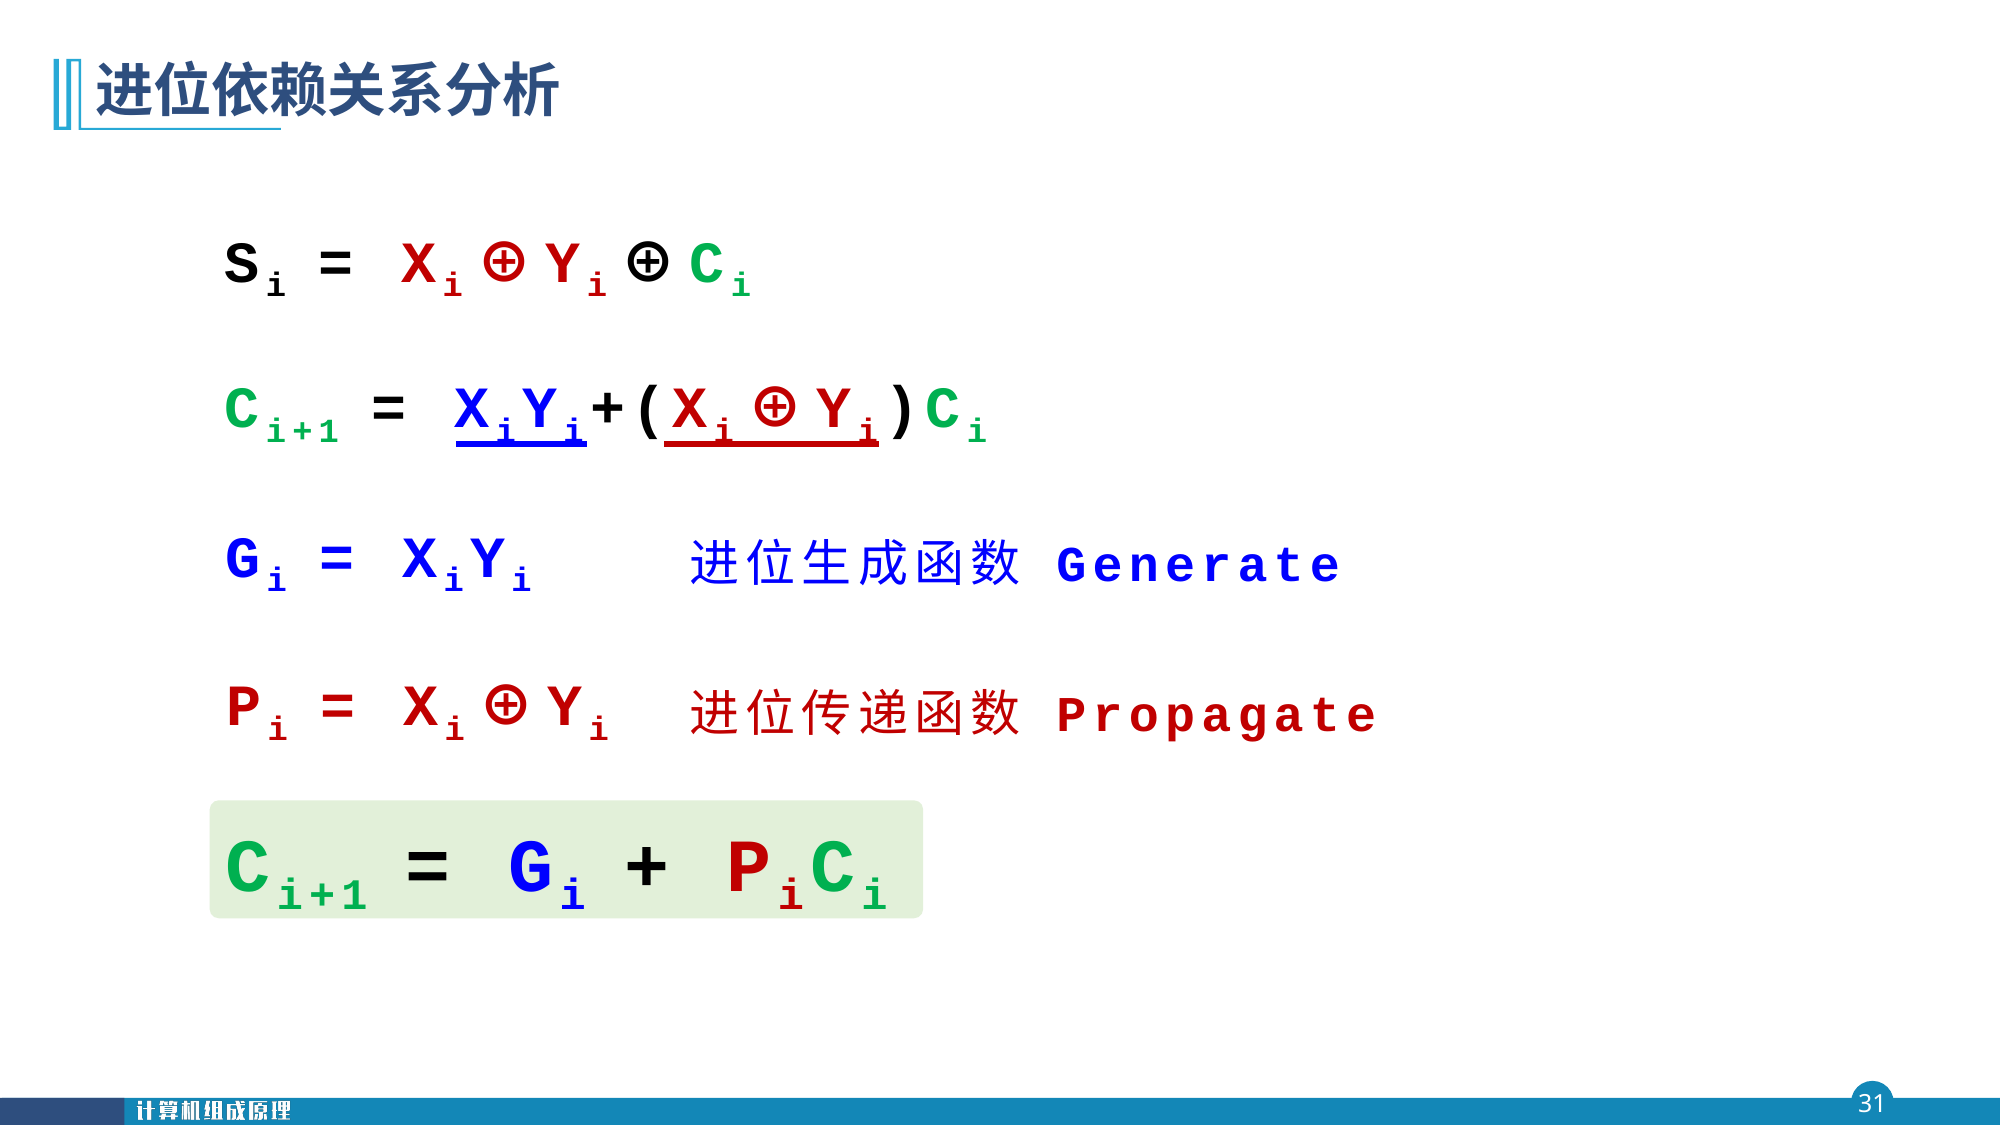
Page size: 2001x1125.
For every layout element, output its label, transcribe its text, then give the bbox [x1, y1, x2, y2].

text_box Gi = XiYi [210, 495, 648, 602]
text_box Si = Xi⊕Yi⊕Ci [209, 217, 860, 312]
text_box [209, 788, 1147, 919]
text_box Ci+1 = XiYi+(Xi⊕Yi)Ci [209, 345, 1197, 474]
text_box 进位传递函数 Propagate [674, 661, 1474, 781]
text_box 进位生成函数 Generate [674, 511, 1392, 630]
title 进位依赖关系分析 [80, 42, 1805, 144]
text_box Pi = Xi⊕Yi [211, 643, 649, 760]
